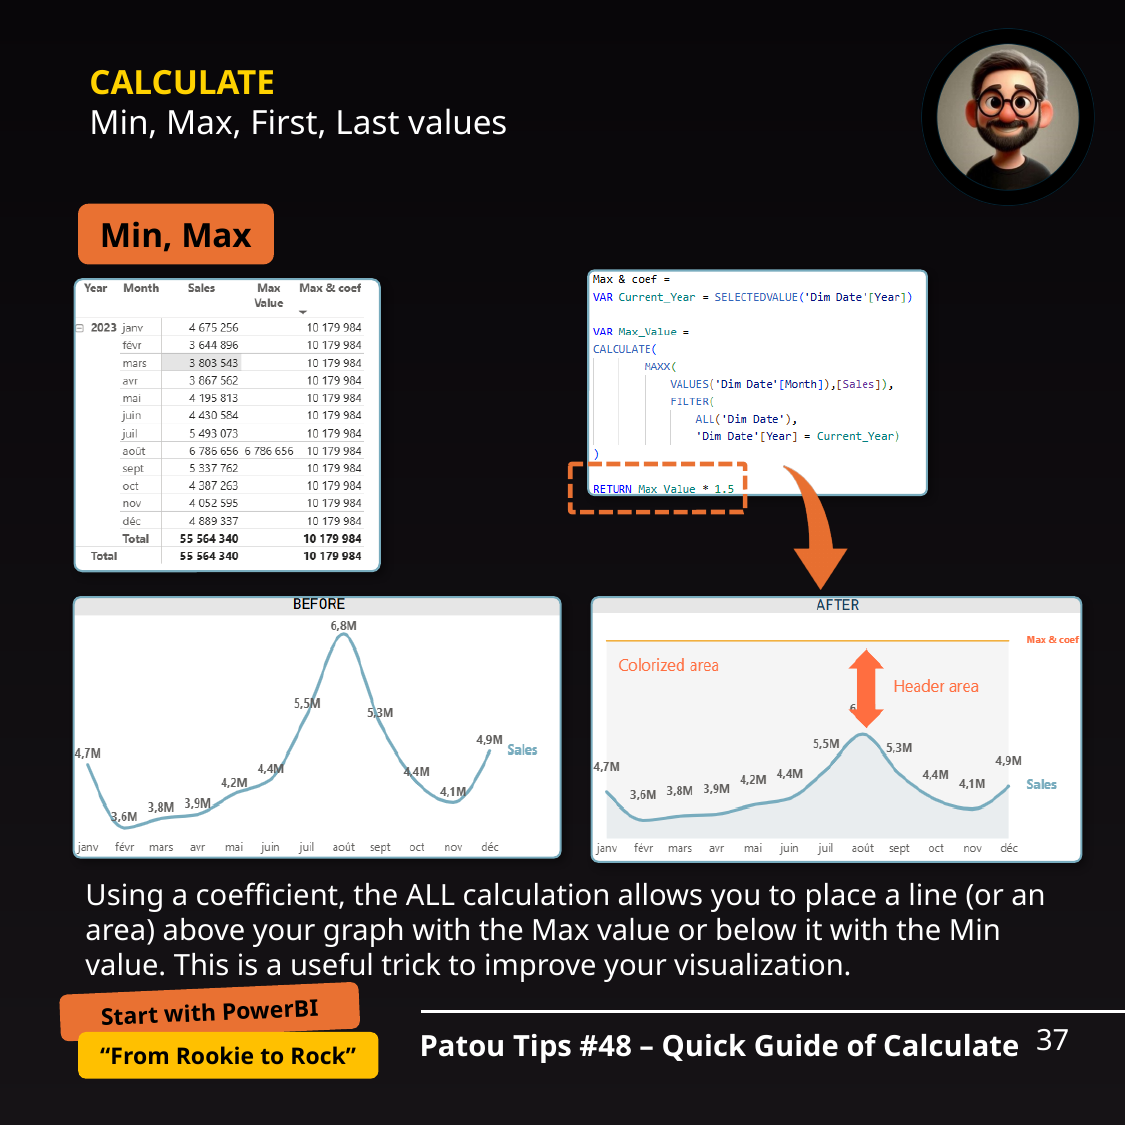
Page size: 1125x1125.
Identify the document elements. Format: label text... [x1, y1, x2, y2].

text_box “From Rookie to Rock” [78, 1031, 379, 1079]
text_box Min, Max [78, 203, 274, 265]
text_box CALCULATE Min, Max, First, Last values [74, 53, 920, 149]
text_box Start with PowerBI [59, 994, 360, 1042]
text_box Patou Tips #48 – Quick Guide of Calculate [402, 1017, 1125, 1073]
text_box Using a coefficient, the ALL calculation allows you to place a line (or an area) above your graph with the Max value or below it with the Min value. This is a useful trick to improve your visualization. [73, 864, 1082, 994]
picture [587, 269, 1082, 863]
slide_number 37 [831, 1012, 1085, 1017]
text_box [568, 462, 747, 514]
picture [73, 596, 562, 859]
picture [74, 278, 381, 572]
picture [920, 28, 1096, 206]
text_box [0, 0, 1125, 1125]
